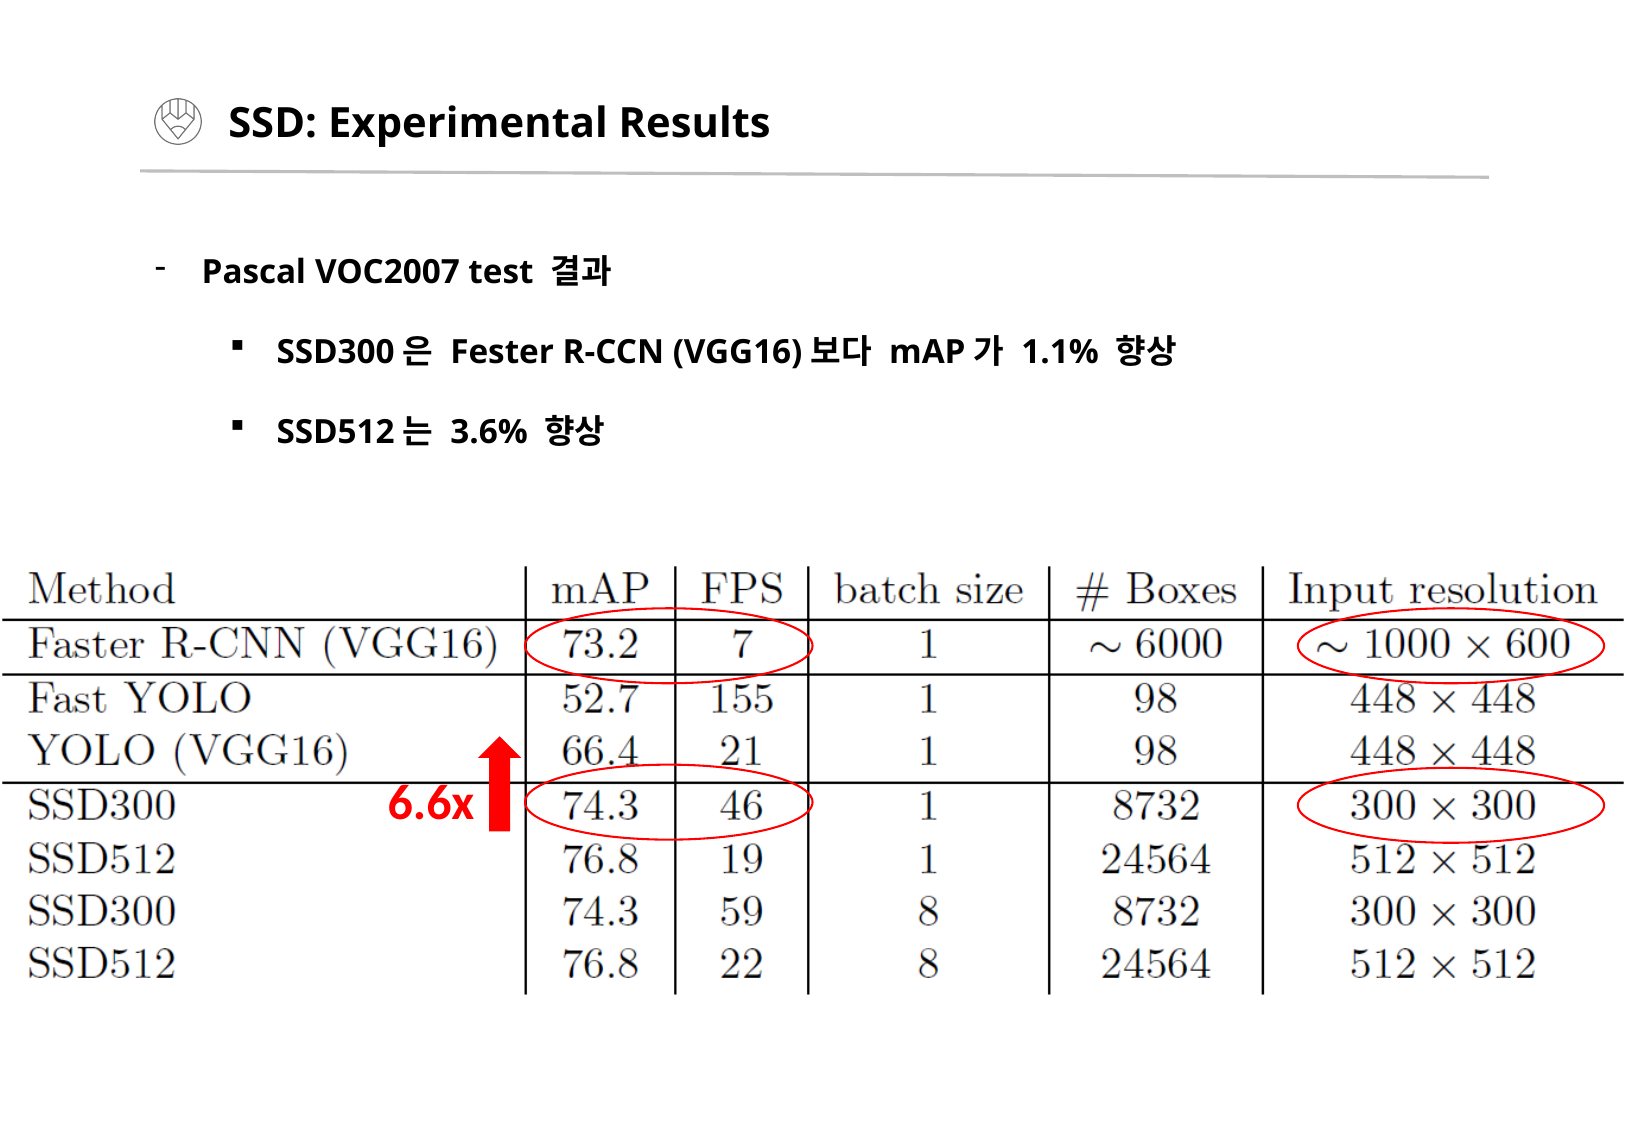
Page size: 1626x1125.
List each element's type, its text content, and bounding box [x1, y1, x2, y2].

picture [154, 98, 202, 146]
picture [0, 544, 1625, 997]
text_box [139, 88, 1490, 178]
text_box Pascal VOC2007 test 결과 SSD300은 Fester R-CCN (VGG16)보다 mAP가 1.1% 향상 SSD512는 3.6% 향상 [140, 203, 1490, 458]
